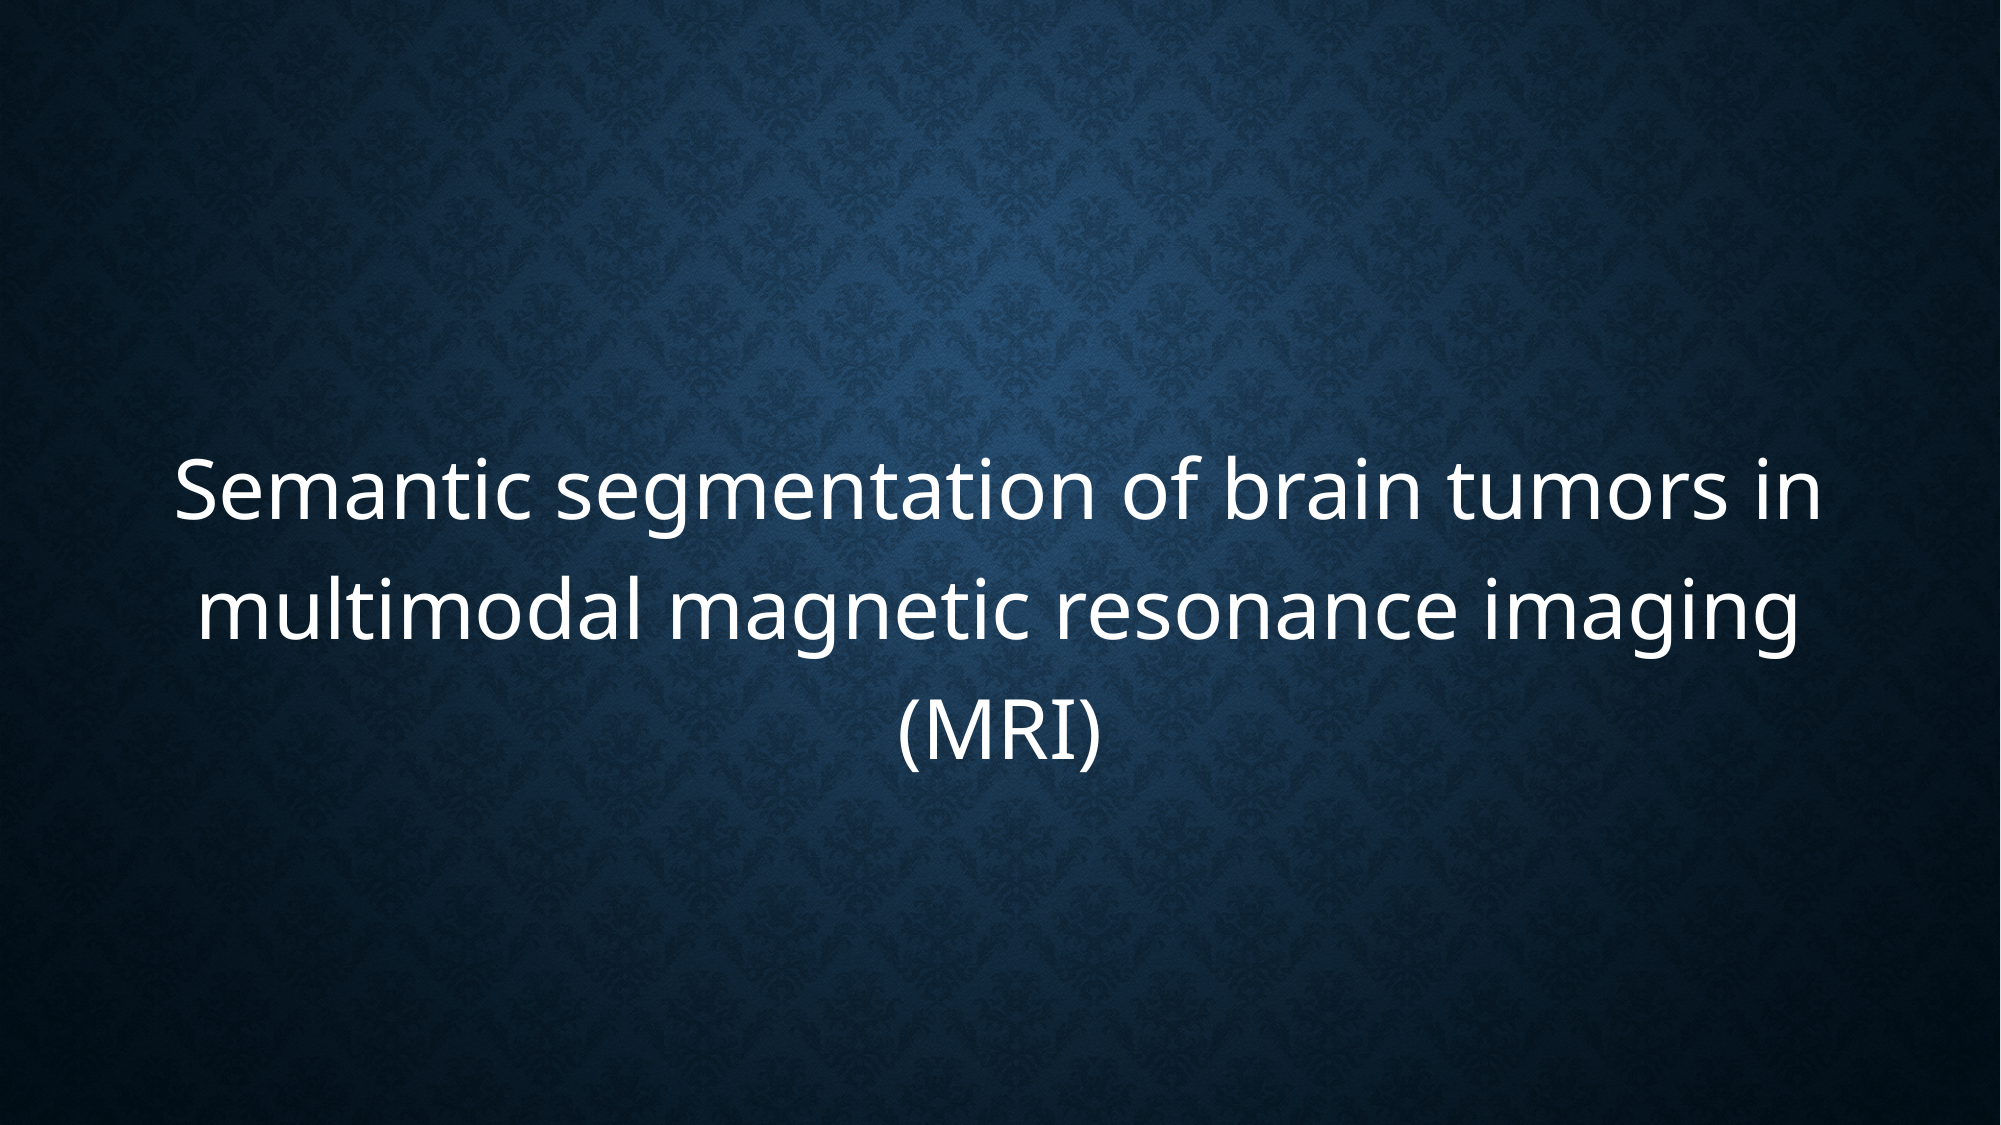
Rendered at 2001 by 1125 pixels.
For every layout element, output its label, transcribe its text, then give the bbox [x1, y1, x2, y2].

subtitle Semantic segmentation of brain tumors in multimodal magnetic resonance imaging (MRI) [70, 408, 1930, 717]
